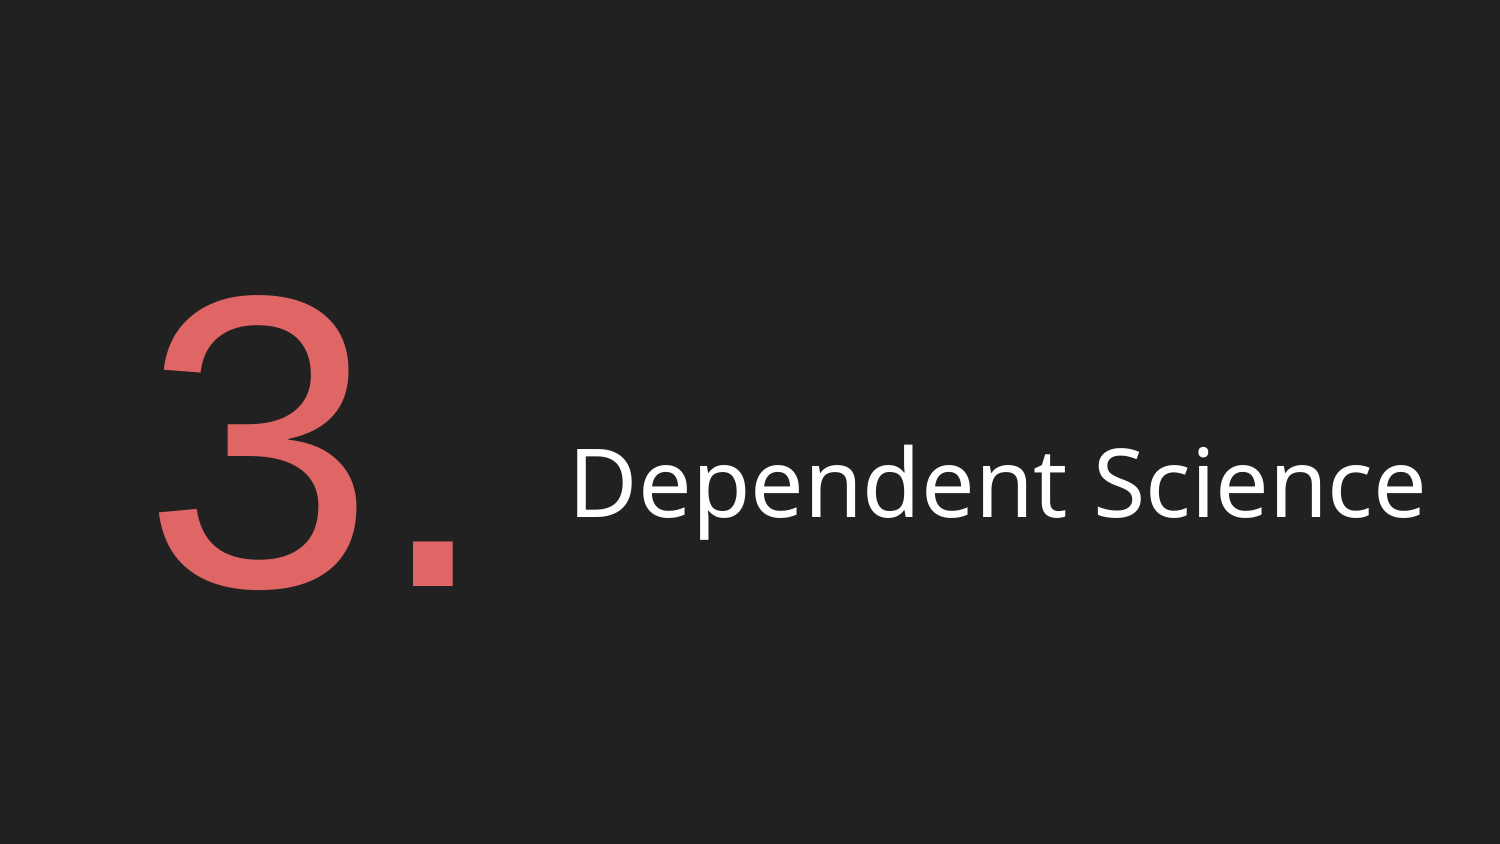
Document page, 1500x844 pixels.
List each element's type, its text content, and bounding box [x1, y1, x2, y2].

text_box 3. [67, 154, 568, 685]
text_box Dependent Science [487, 291, 1444, 552]
